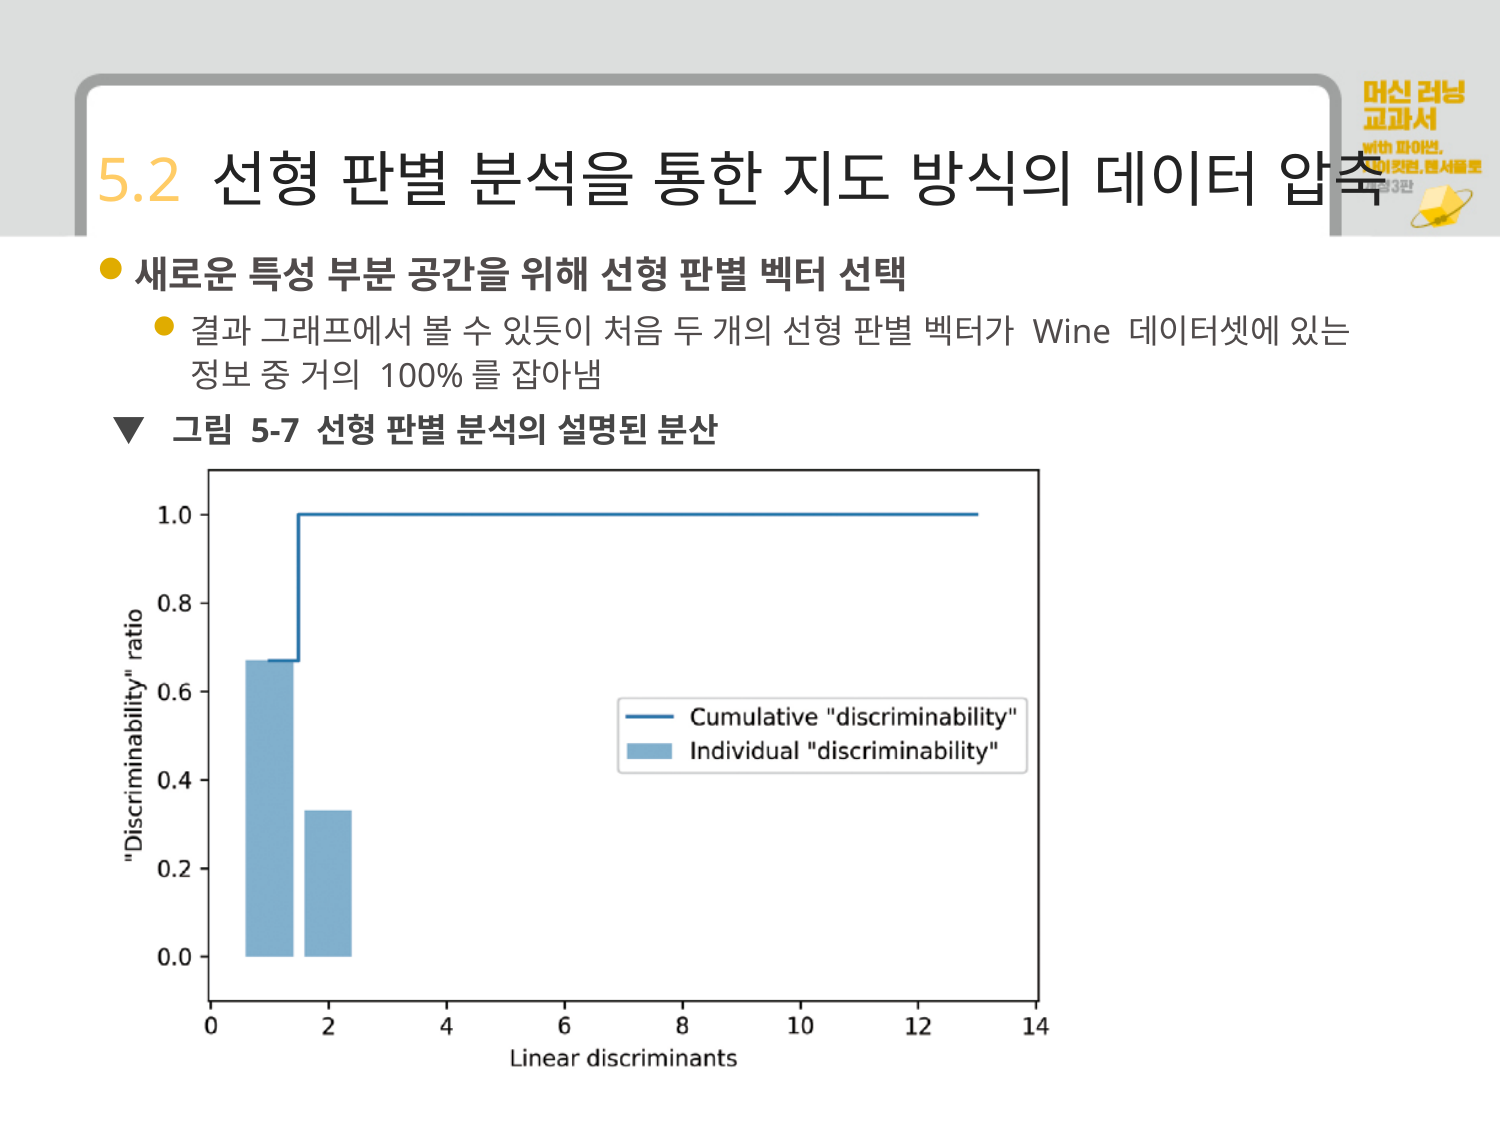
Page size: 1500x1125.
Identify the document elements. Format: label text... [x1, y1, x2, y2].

text_box ▼ 그림 5-7 선형 판별 분석의 설명된 분산 [97, 401, 1424, 468]
picture [0, 0, 1500, 1125]
list 새로운 특성 부분 공간을 위해 선형 판별 벡터 선택 결과 그래프에서 볼 수 있듯이 처음 두 개의 선형 판별 벡터가 Wine 데이터셋에 있는 정보 중 거의 100%를 잡아냄 [81, 239, 1412, 1054]
title 5.2 선형 판별 분석을 통한 지도 방식의 데이터 압축 [81, 90, 1412, 222]
